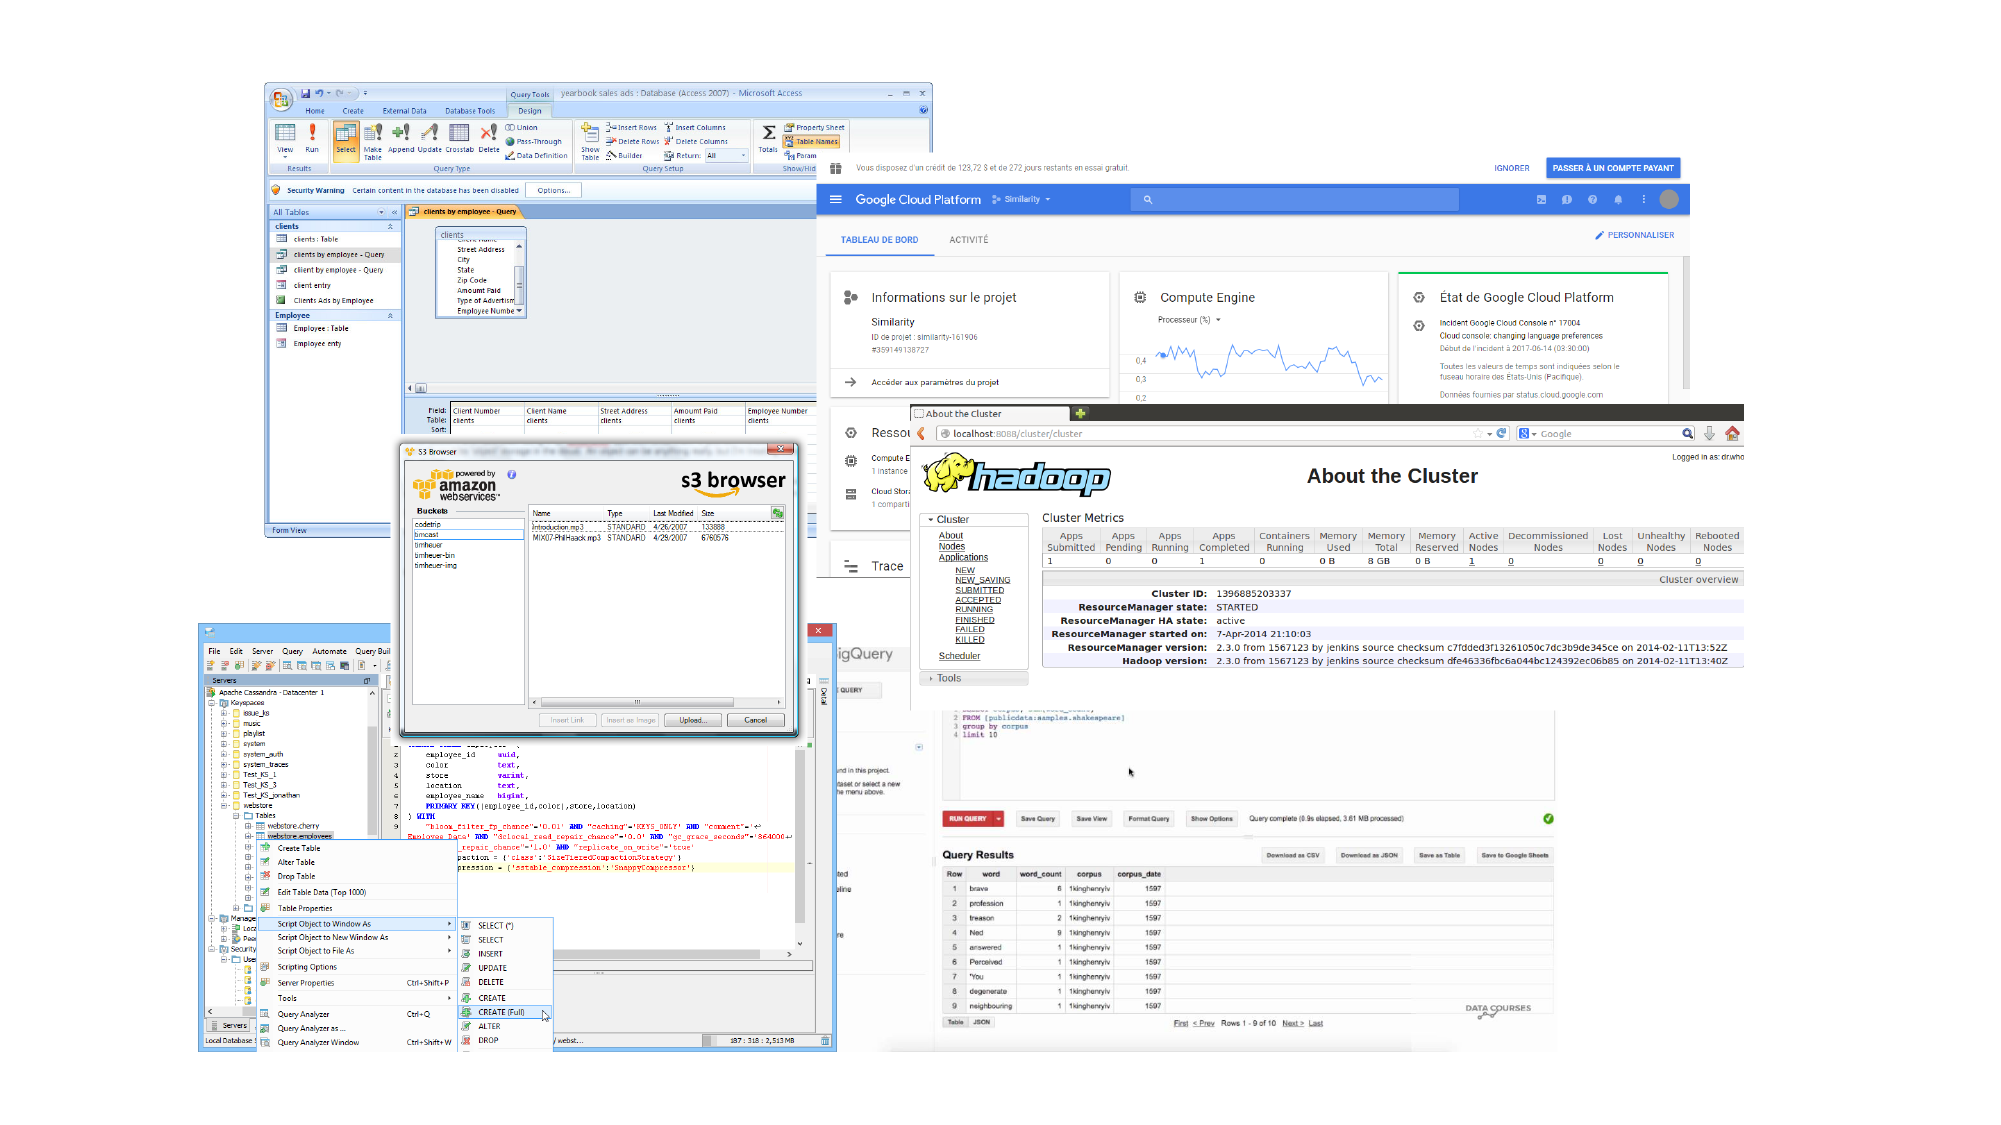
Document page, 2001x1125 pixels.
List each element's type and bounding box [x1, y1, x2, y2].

picture [198, 4, 1788, 1125]
